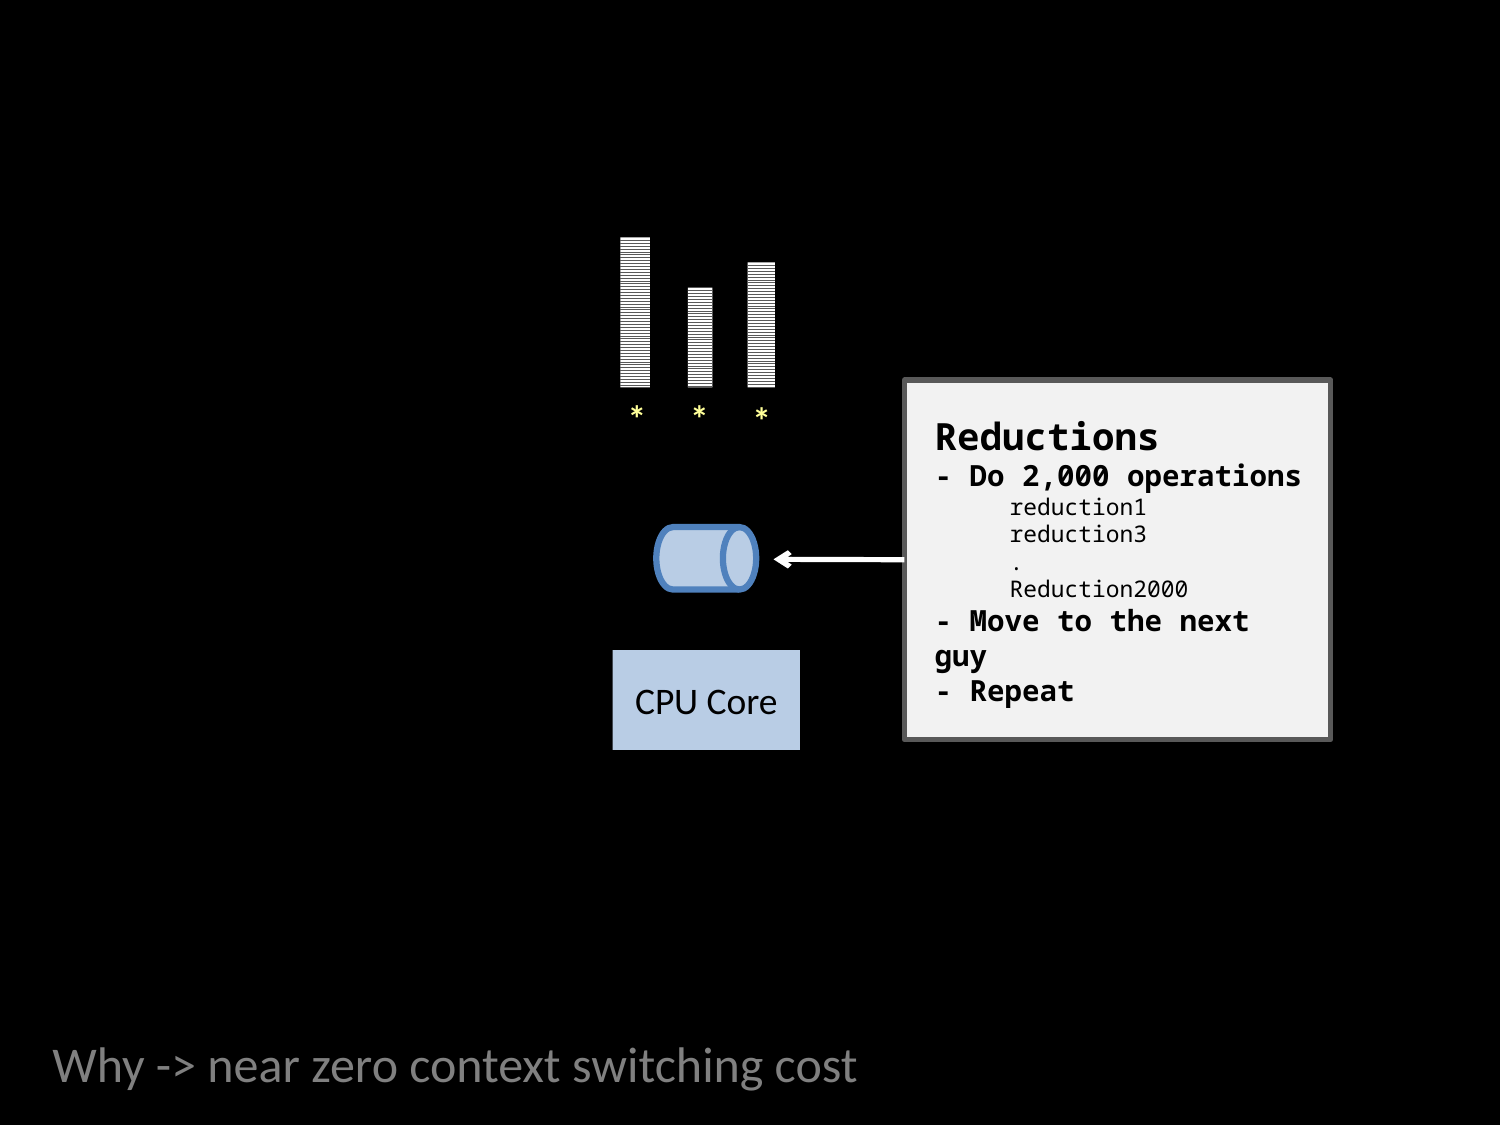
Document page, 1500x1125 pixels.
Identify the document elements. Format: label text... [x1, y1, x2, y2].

text_box * [675, 387, 724, 447]
text_box CPU Core [610, 648, 802, 752]
text_box Why -> near zero context switching cost [37, 1024, 1463, 1100]
text_box [686, 286, 715, 389]
text_box [746, 260, 777, 390]
text_box * [737, 389, 768, 450]
text_box [654, 524, 759, 592]
text_box * [612, 387, 662, 447]
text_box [773, 379, 1331, 740]
text_box [618, 235, 652, 389]
